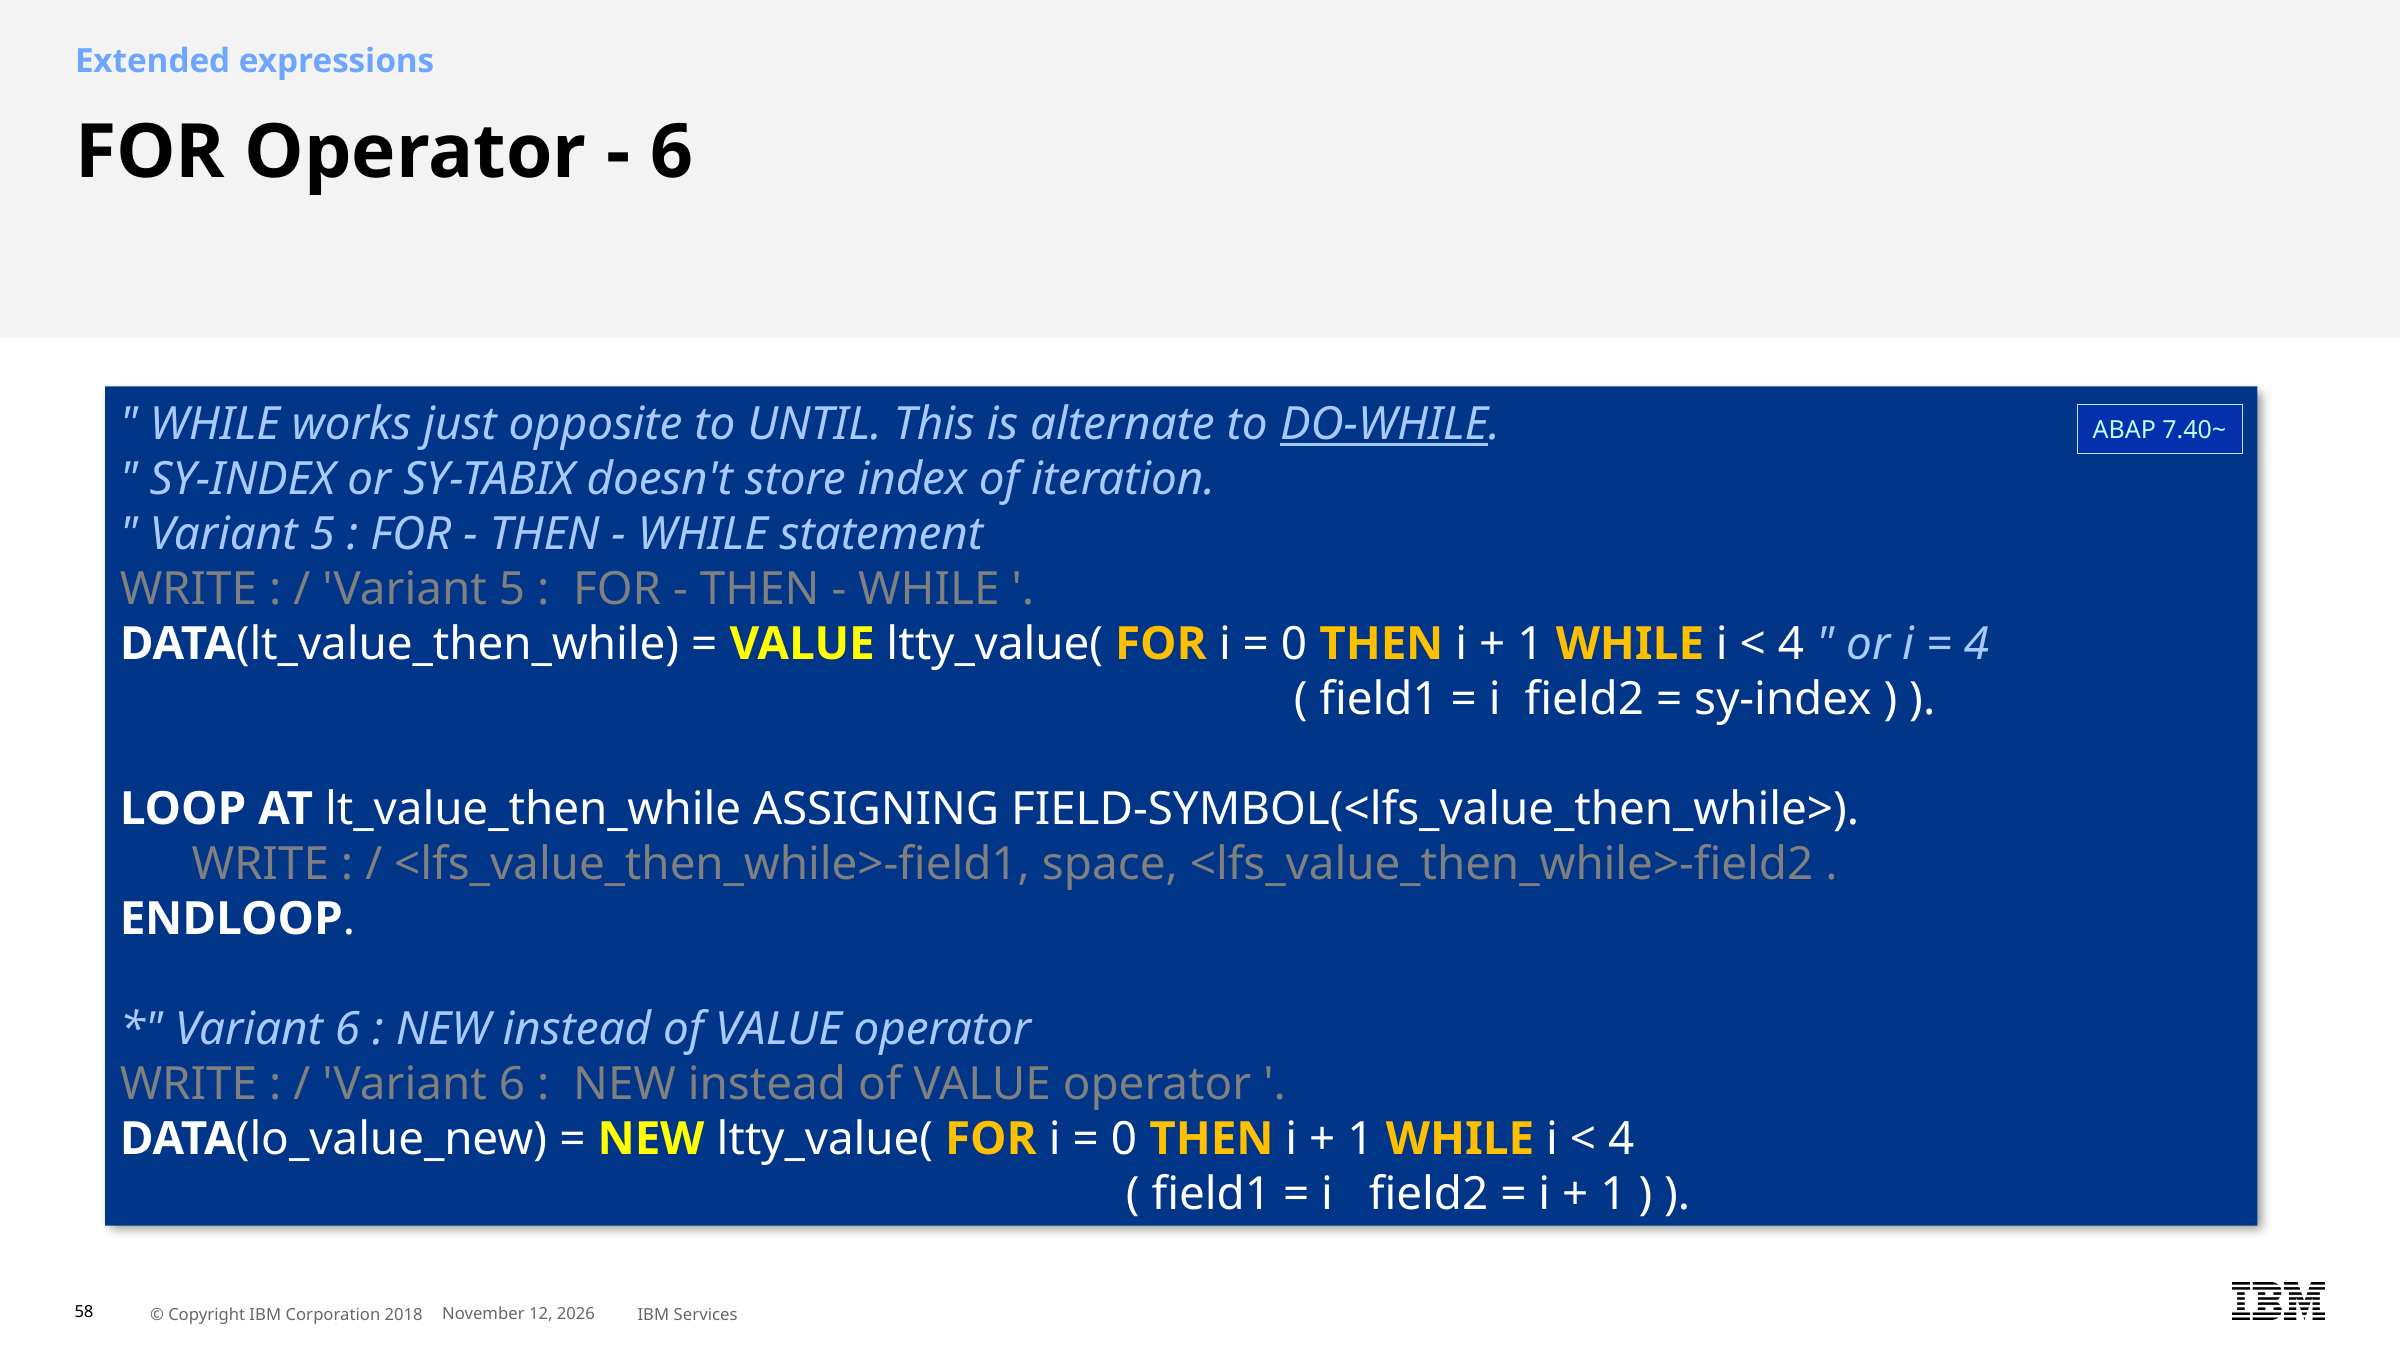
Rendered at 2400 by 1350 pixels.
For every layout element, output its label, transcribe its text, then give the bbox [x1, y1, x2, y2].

picture [2232, 1282, 2325, 1320]
text_box " WHILE works just opposite to UNTIL. This is alternate to DO-WHILE. " SY-INDEX or SY-TABIX doesn't store index of iteration. " Variant 5 : FOR - THEN - WHILE statement WRITE : / 'Variant 5 : FOR - THEN - WHILE '. DATA(lt_value_then_while) = VALUE ltty_value( FOR i = 0 THEN i + 1 WHILE i < 4 " or i = 4 ( field1 = i field2 = sy-index ) ). LOOP AT lt_value_then_while ASSIGNING FIELD-SYMBOL(<lfs_value_then_while>). WRITE : / <lfs_value_then_while>-field1, space, <lfs_value_then_while>-field2 . ENDLOOP. *" Variant 6 : NEW instead of VALUE operator WRITE : / 'Variant 6 : NEW instead of VALUE operator '. DATA(lo_value_new) = NEW ltty_value( FOR i = 0 THEN i + 1 WHILE i < 4 ( field1 = i field2 = i + 1 ) ). [105, 386, 2258, 1226]
text_box ABAP 7.40~ [2077, 404, 2243, 454]
title FOR Operator - 6 [75, 112, 2325, 245]
list Extended expressions [75, 43, 563, 113]
